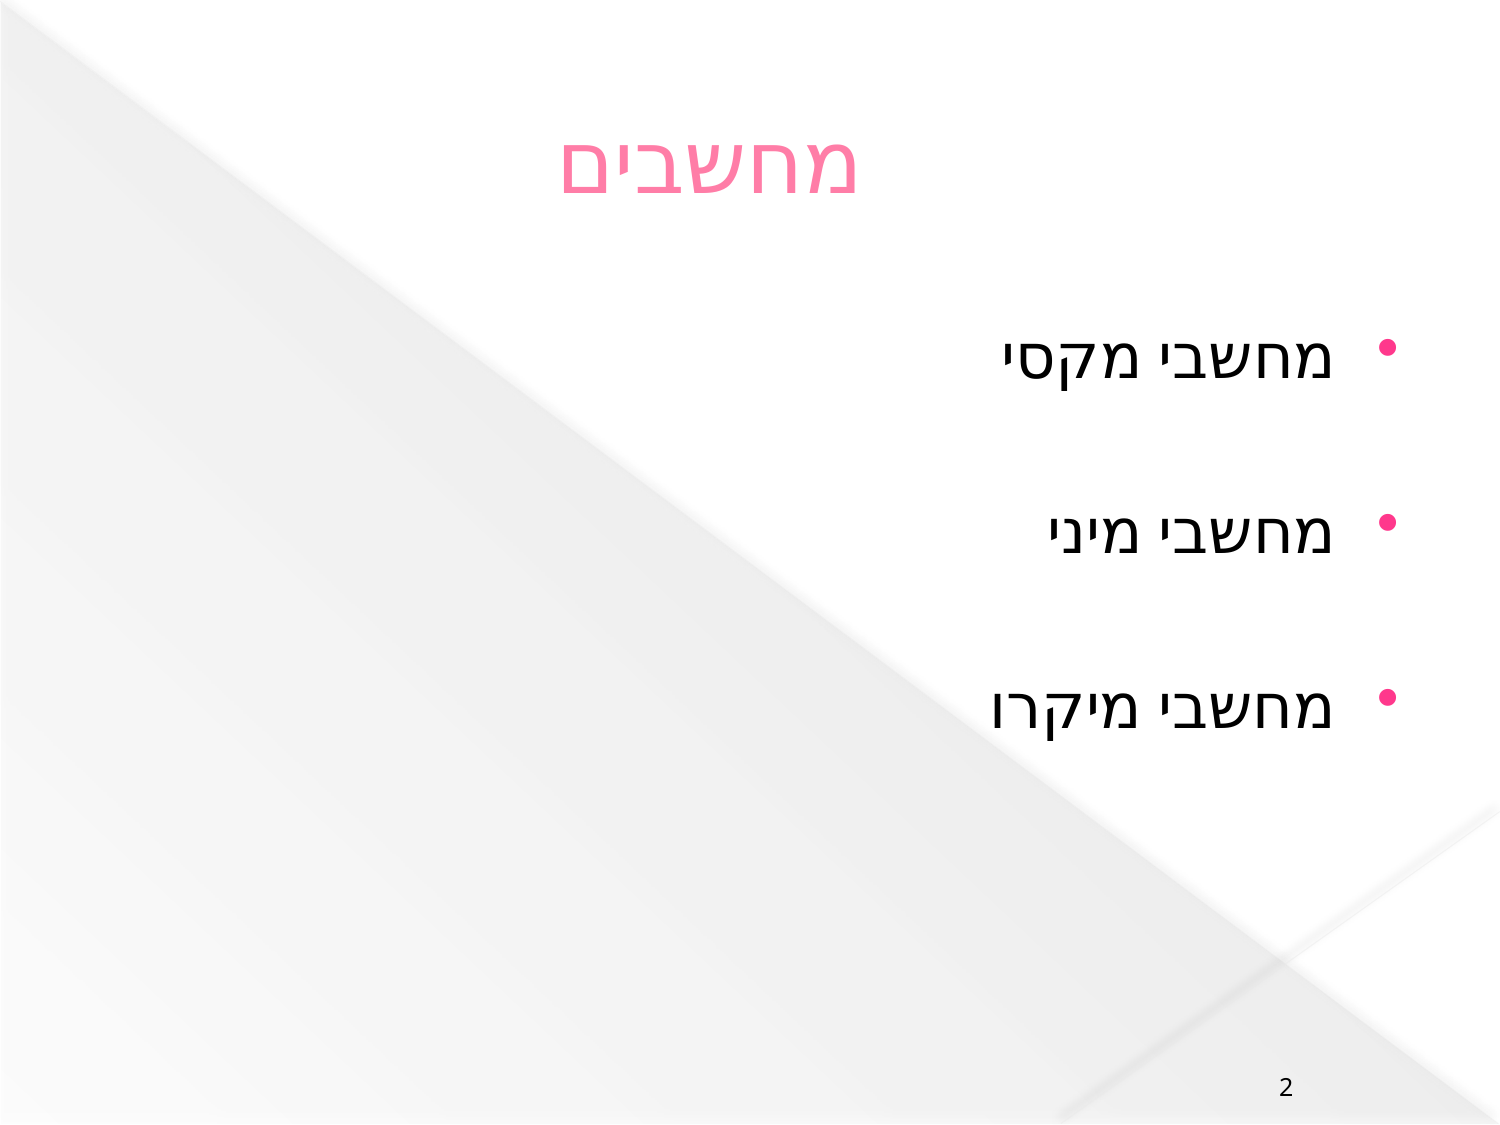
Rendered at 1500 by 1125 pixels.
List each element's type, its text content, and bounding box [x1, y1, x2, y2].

title מחשבים [75, 43, 1425, 274]
slide_number 2 [1245, 1063, 1328, 1113]
list מחשבי מקסי מחשבי מיני מחשבי מיקרו [75, 308, 1425, 1059]
